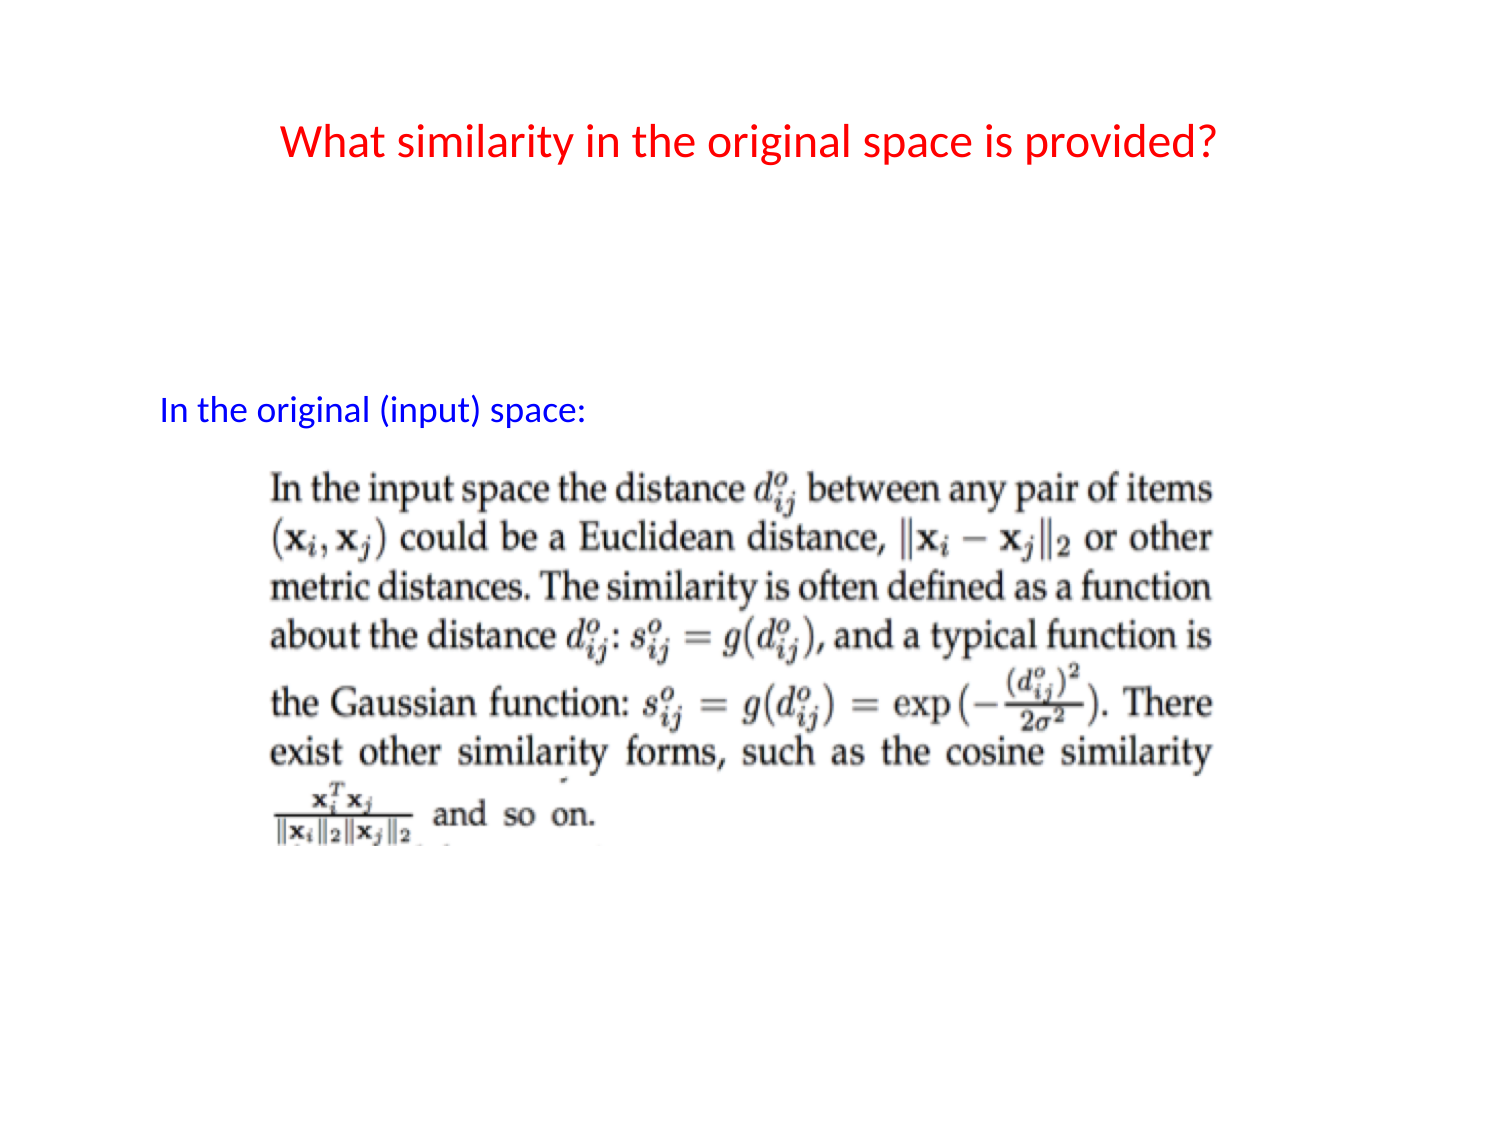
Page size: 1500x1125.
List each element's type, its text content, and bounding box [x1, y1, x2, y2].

picture [247, 459, 1236, 847]
text_box In the original (input) space: [144, 377, 603, 438]
title What similarity in the original space is provided? [75, 45, 1425, 233]
